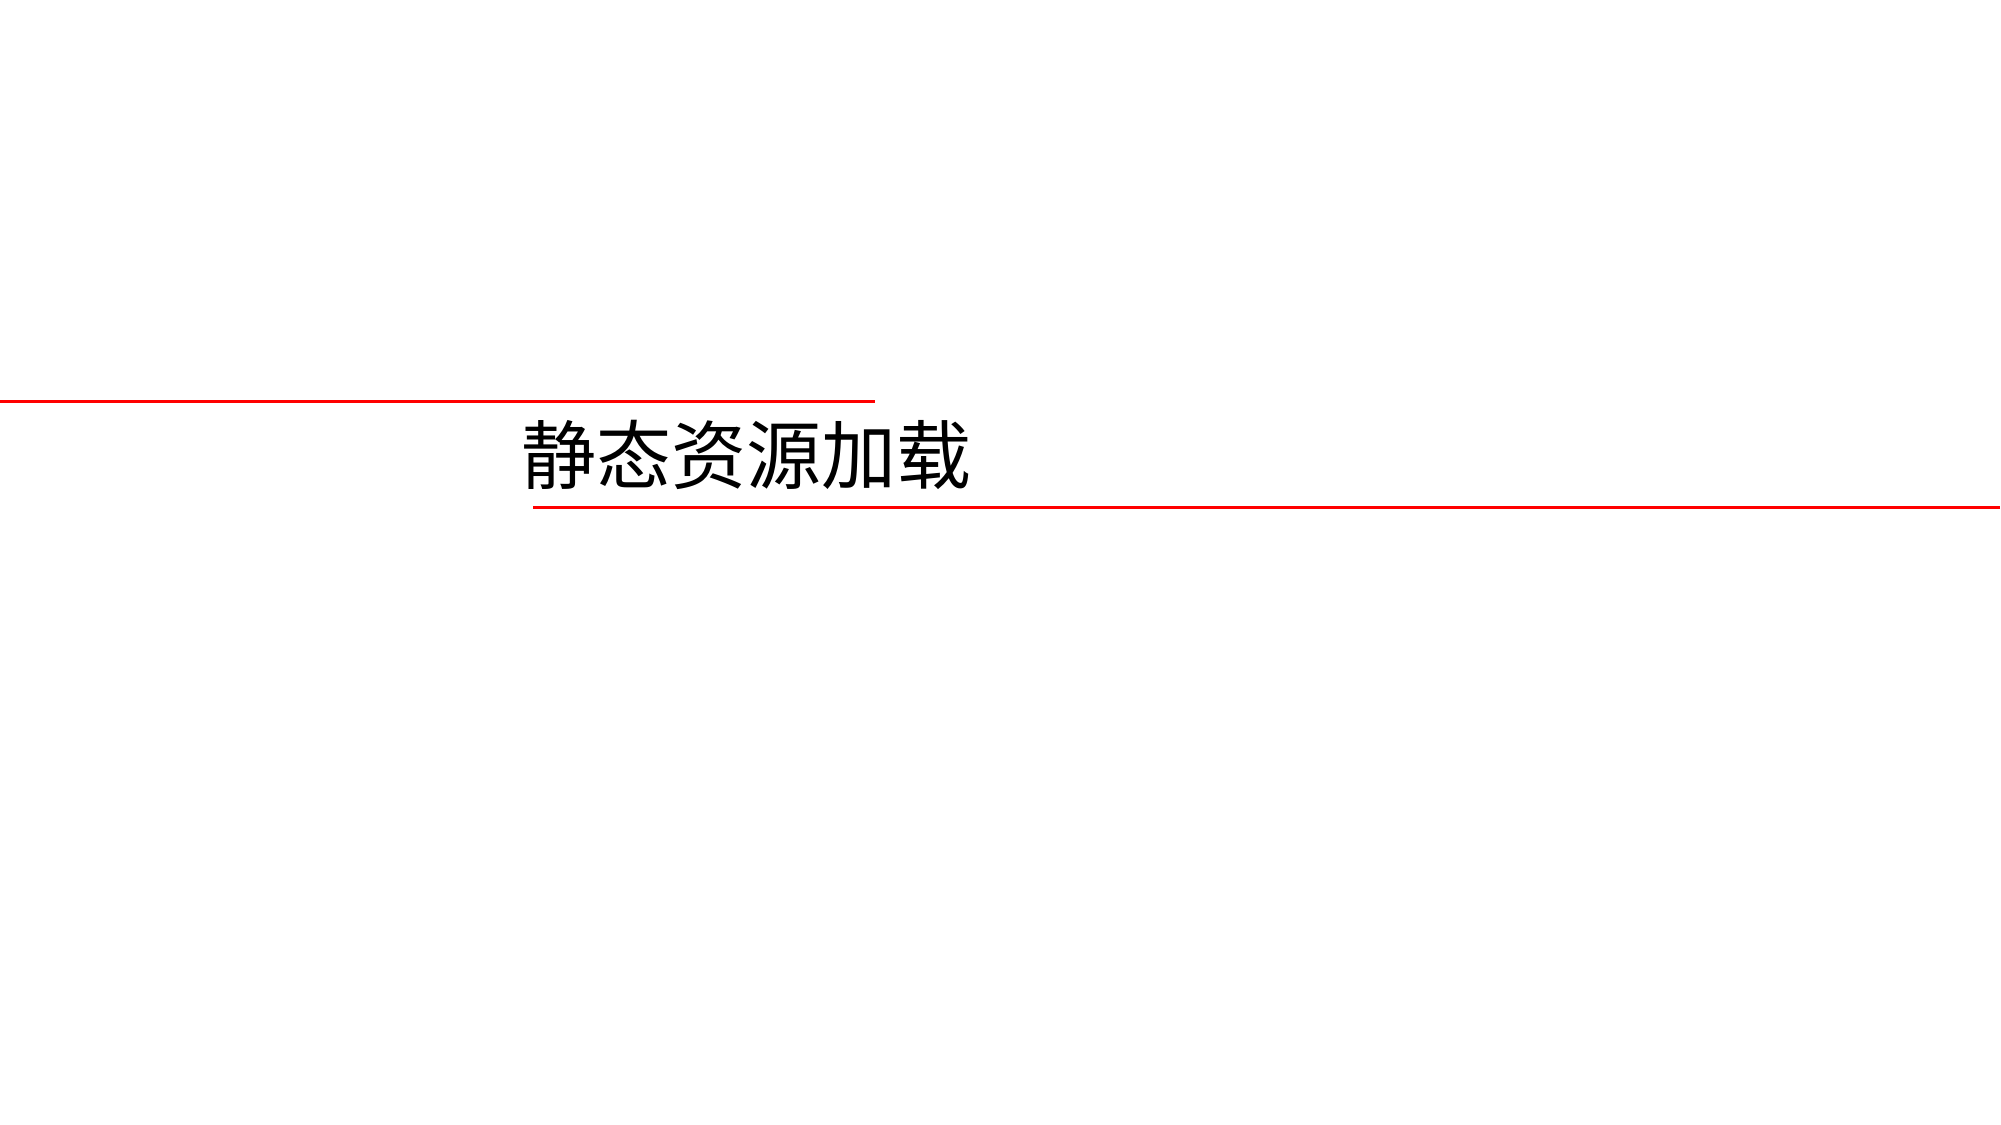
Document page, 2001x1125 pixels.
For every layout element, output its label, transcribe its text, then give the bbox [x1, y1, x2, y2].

text_box 静态资源加载 [507, 401, 1081, 507]
